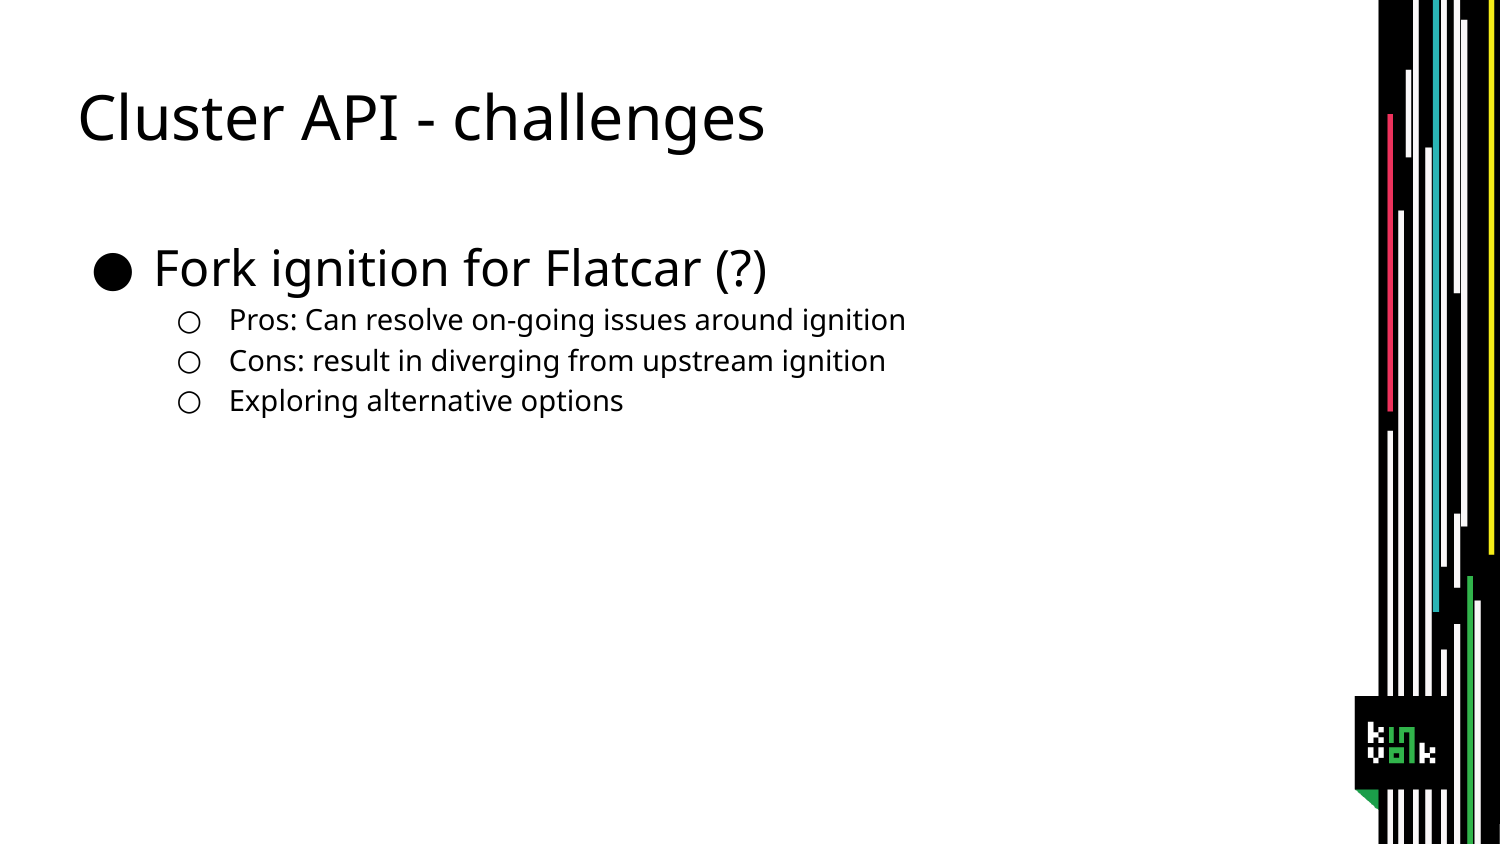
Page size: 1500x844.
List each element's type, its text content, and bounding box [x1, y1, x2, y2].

list Fork ignition for Flatcar (?) Pros: Can resolve on-going issues around ignition Cons: result in diverging from upstream ignition Exploring alternative options [63, 212, 1335, 773]
picture [0, 0, 1500, 844]
title Cluster API - challenges [62, 62, 1333, 157]
